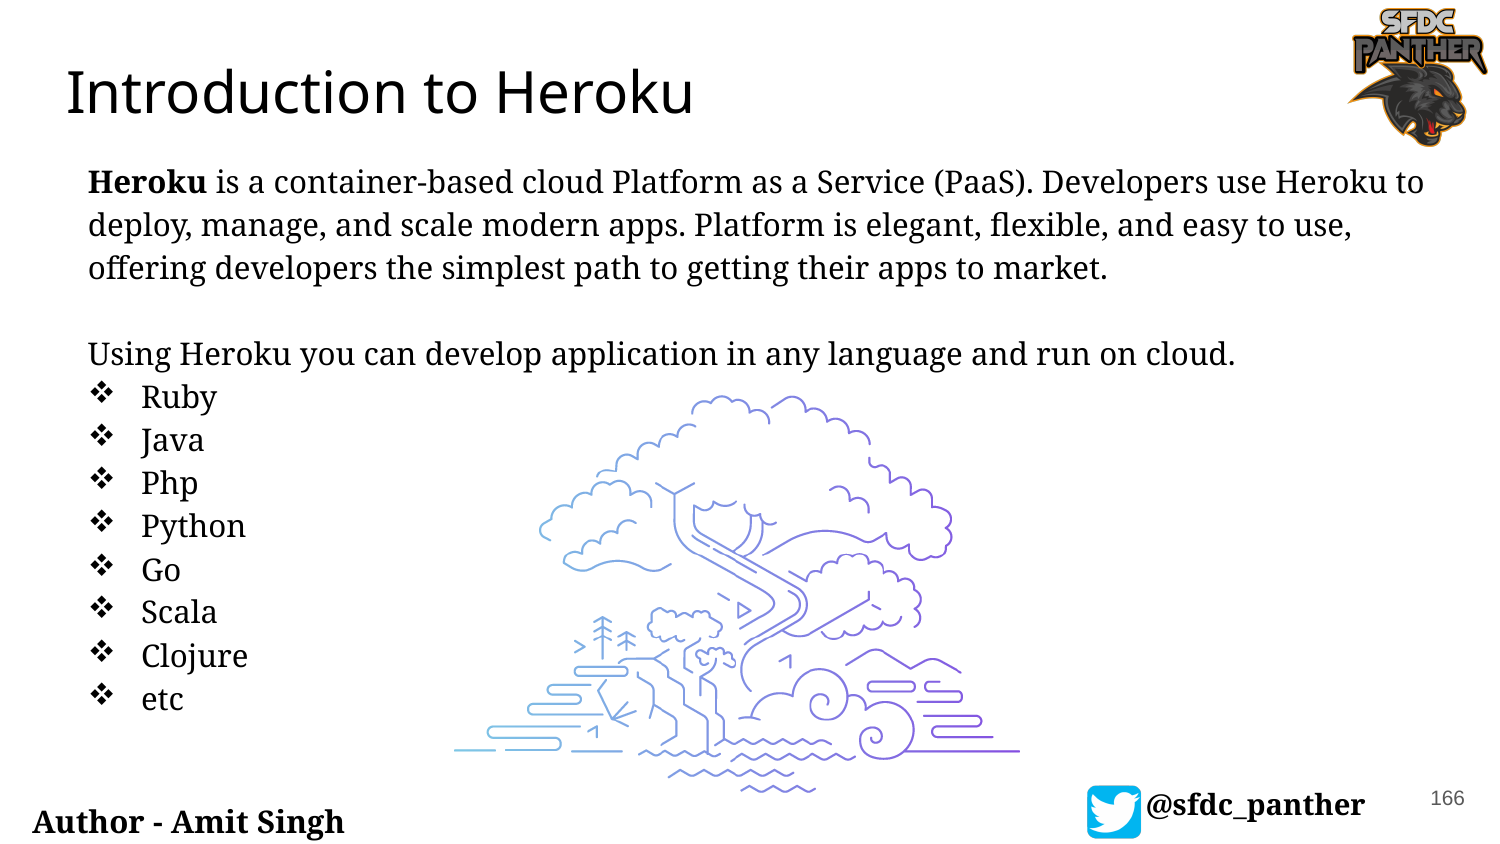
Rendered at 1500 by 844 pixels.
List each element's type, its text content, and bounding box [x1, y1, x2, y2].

list Heroku is a container-based cloud Platform as a Service (PaaS). Developers use Heroku to deploy, manage, and scale modern apps. Platform is elegant, flexible, and easy to use, offering developers the simplest path to getting their apps to market. Using Heroku you can develop application in any language and run on cloud. Ruby Java Php Python Go Scala Clojure etc [51, 141, 1449, 788]
picture [1085, 788, 1144, 842]
picture [440, 389, 1032, 804]
title Introduction to Heroku [51, 40, 1449, 135]
picture [1092, 793, 1137, 832]
picture [1347, 8, 1488, 147]
slide_number 166 [1389, 764, 1480, 830]
